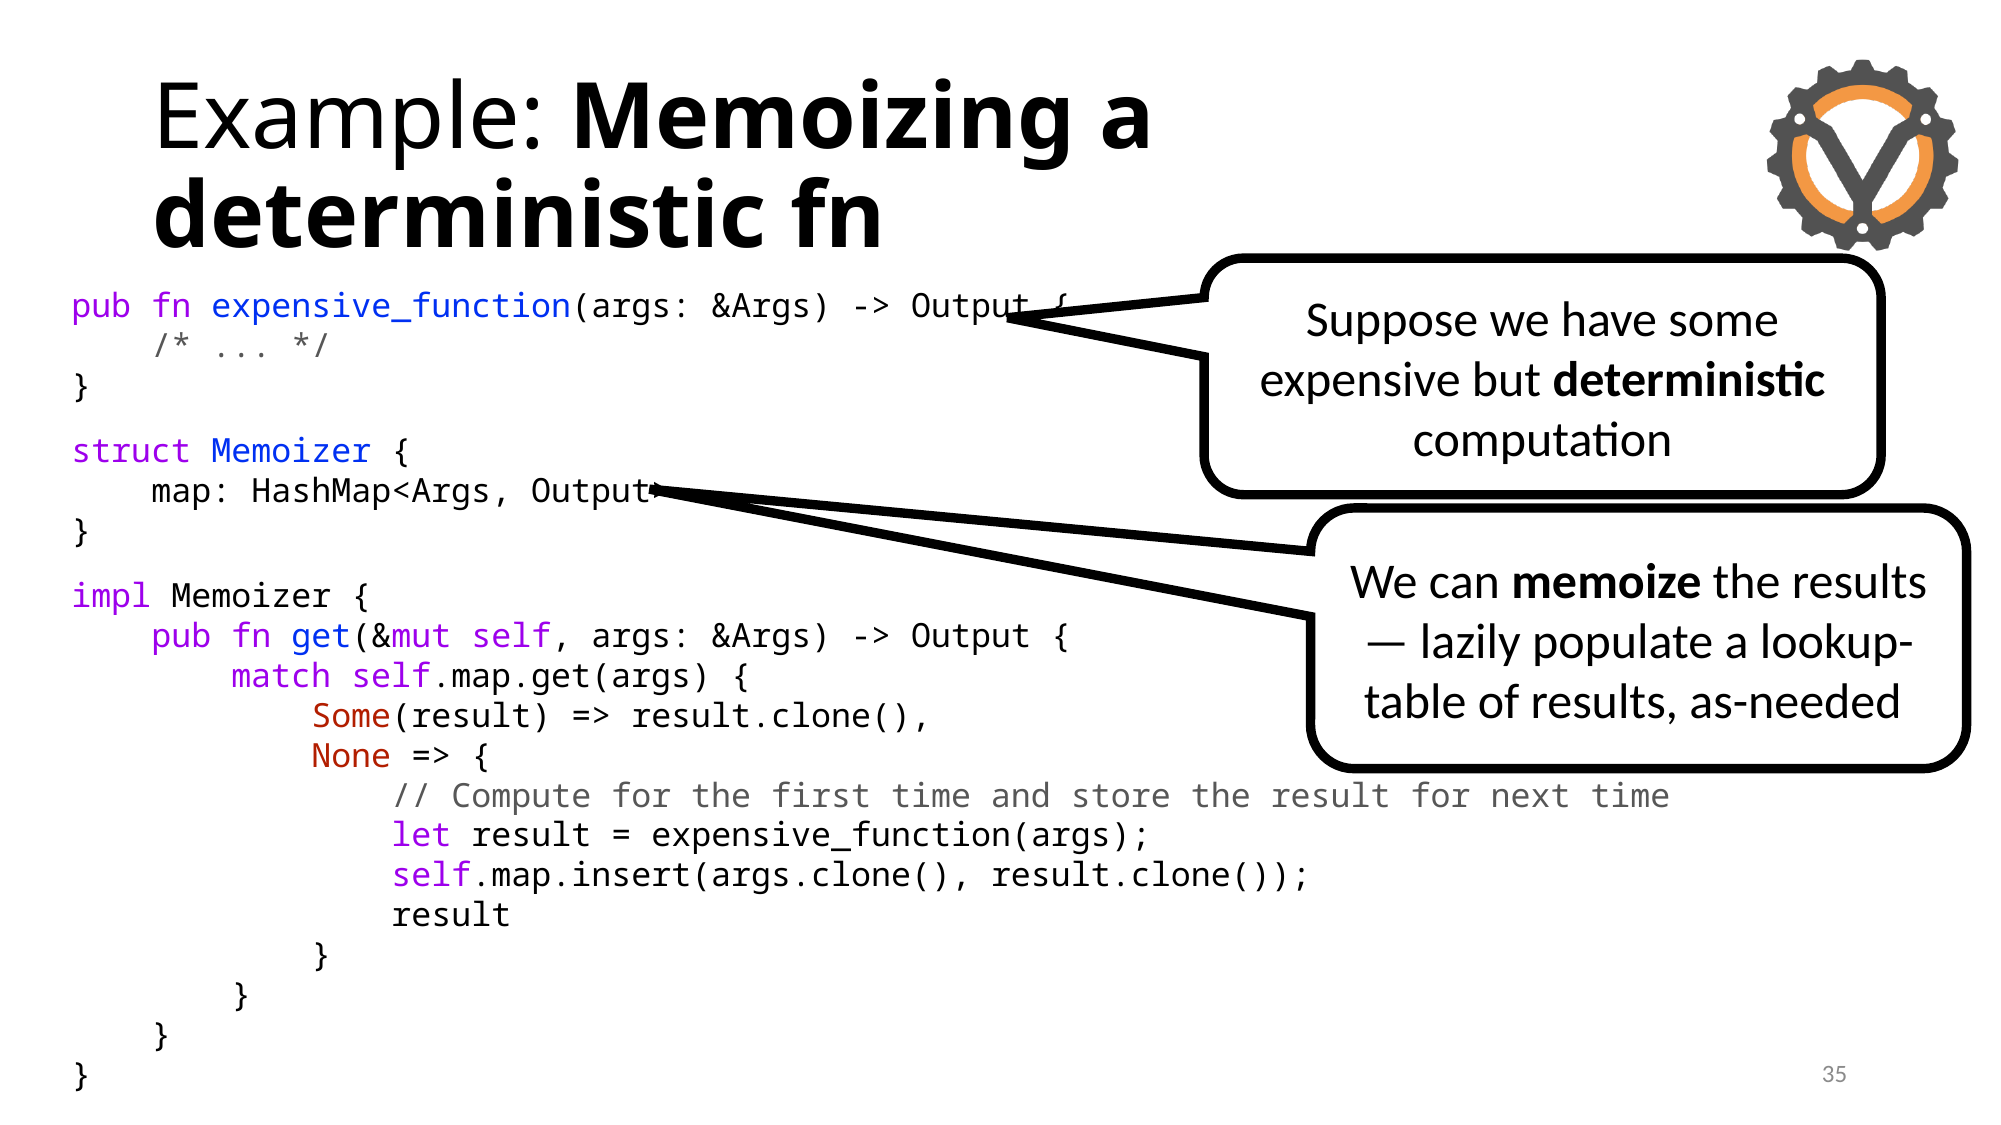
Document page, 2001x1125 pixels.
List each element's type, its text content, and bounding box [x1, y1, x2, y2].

text_box pub fn expensive_function(args: &Args) -> Output { /* ... */ } struct Memoizer { map: HashMap<Args, Output> } impl Memoizer { pub fn get(&mut self, args: &Args) -> Output { match self.map.get(args) { Some(result) => result.clone(), None => { // Compute for the first time and store the result for next time let result = expensive_function(args); self.map.insert(args.clone(), result.clone()); result } } } } [56, 277, 2000, 1101]
title Example: Memoizing a deterministic fn [137, 59, 1751, 277]
text_box Suppose we have some expensive but deterministic computation [1007, 257, 1883, 496]
picture [1766, 59, 1959, 252]
text_box We can memoize the results — lazily populate a lookup-table of results, as-needed [649, 488, 1968, 770]
